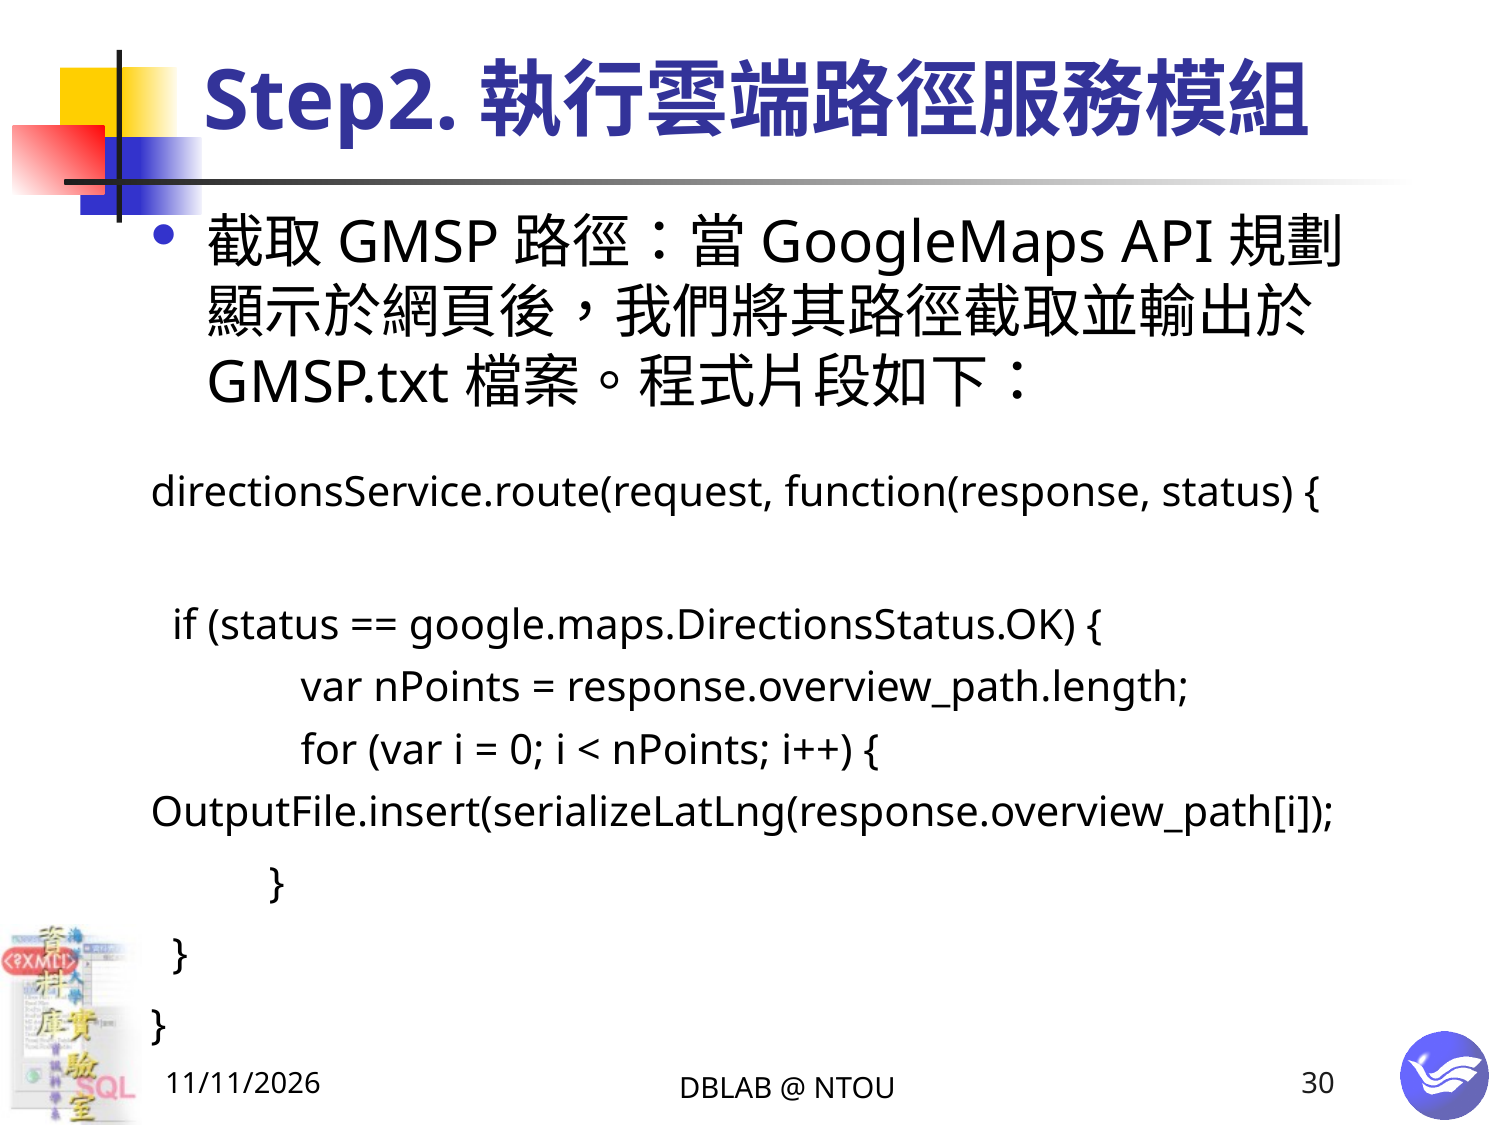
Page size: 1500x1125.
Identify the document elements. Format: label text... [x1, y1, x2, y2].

slide_number 30 [1037, 1036, 1351, 1113]
list directionsService.route(request, function(response, status) { if (status == google.maps.DirectionsStatus.OK) { var nPoints = response.overview_path.length; for (var i = 0; i < nPoints; i++) { OutputFile.insert(serializeLatLng(response.overview_path[i]); } } } [135, 457, 1417, 1012]
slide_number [149, 1036, 463, 1113]
footer DBLAB @ NTOU [549, 1036, 1026, 1113]
table_header [1400, 1031, 1489, 1120]
text_box 截取GMSP路徑：當GoogleMaps API規劃顯示於網頁後，我們將其路徑截取並輸出於GMSP.txt檔案。程式片段如下： [135, 196, 1417, 457]
picture [0, 924, 142, 1125]
title Step2.執行雲端路徑服務模組 [188, 24, 1468, 154]
